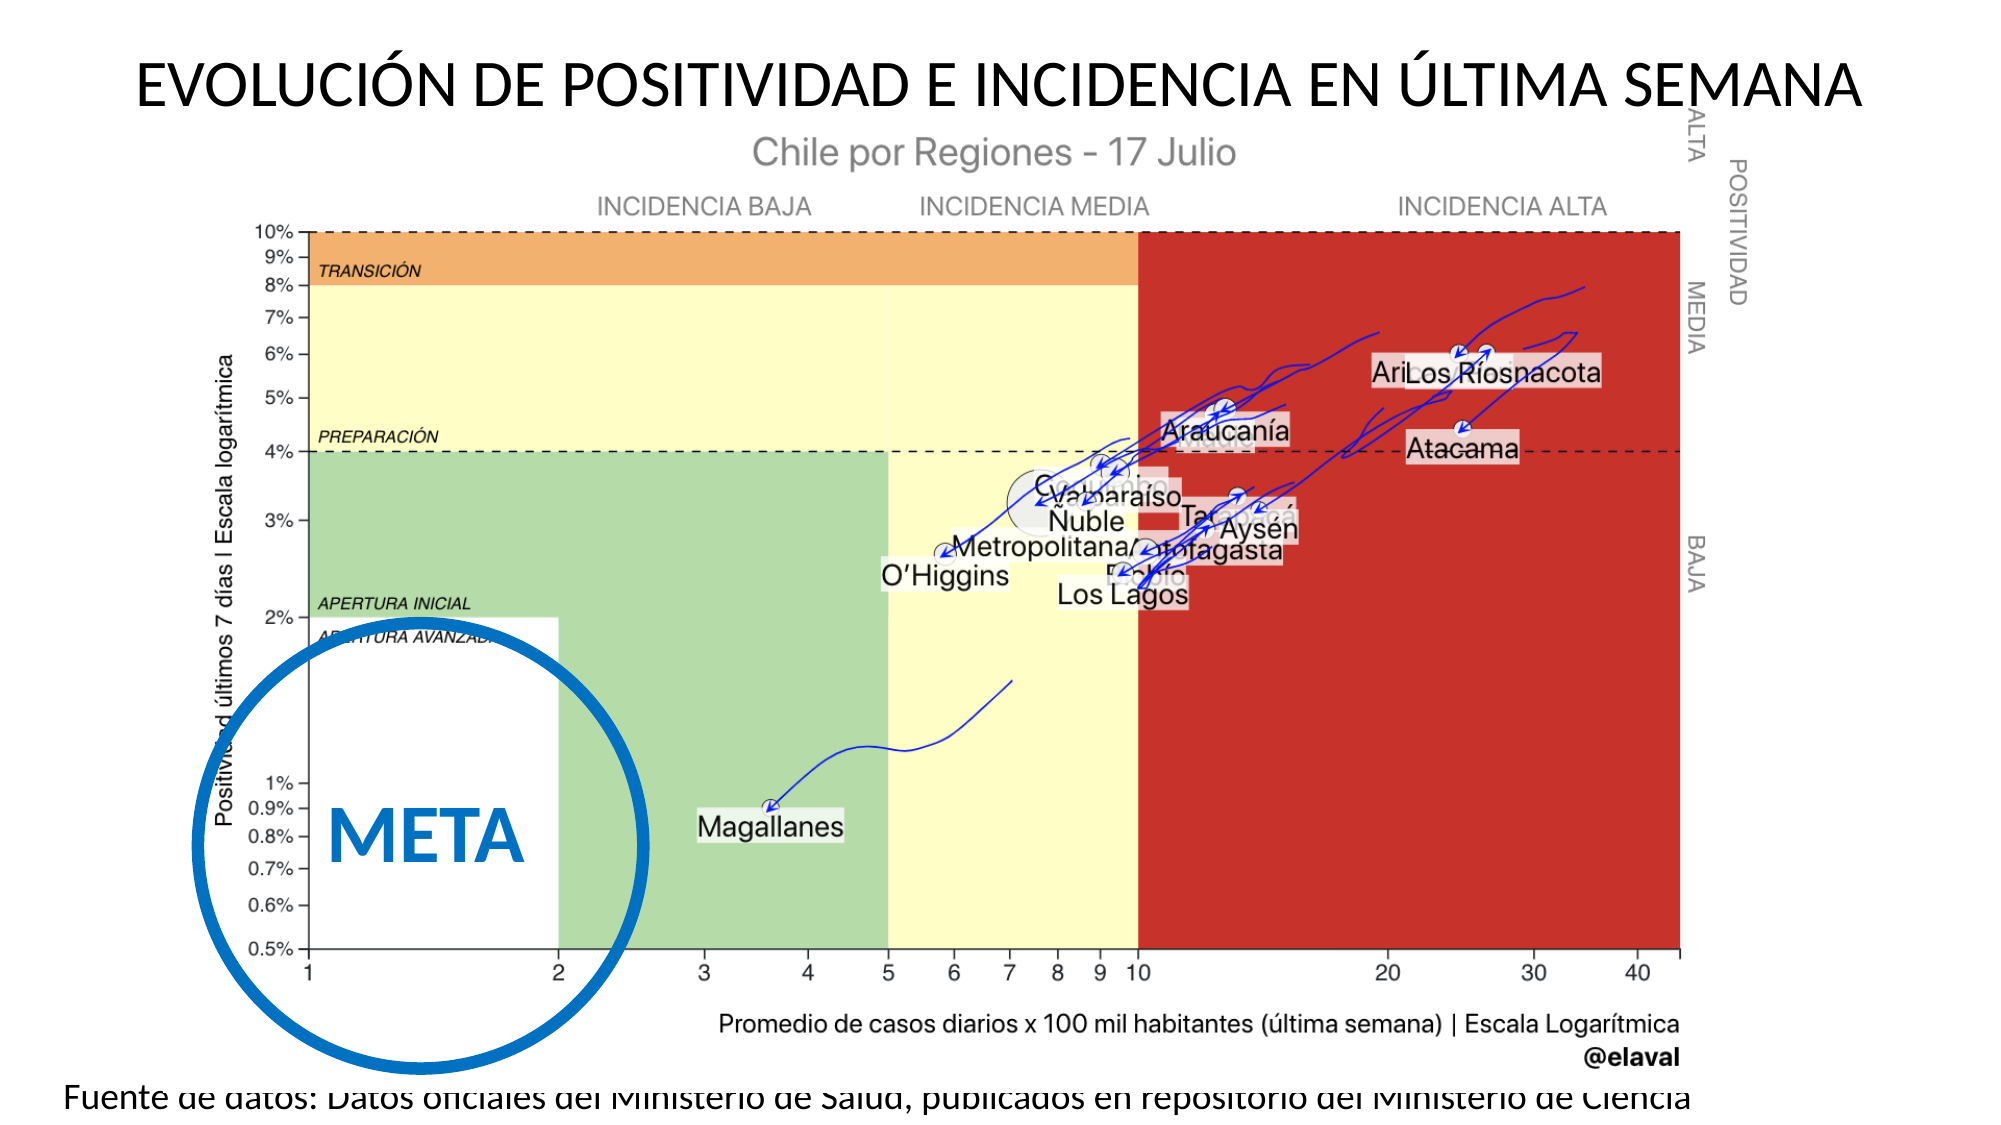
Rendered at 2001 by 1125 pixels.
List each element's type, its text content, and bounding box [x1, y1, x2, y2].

picture [163, 82, 1778, 1093]
text_box EVOLUCIÓN DE POSITIVIDAD E INCIDENCIA EN ÚLTIMA SEMANA [120, 32, 1880, 127]
